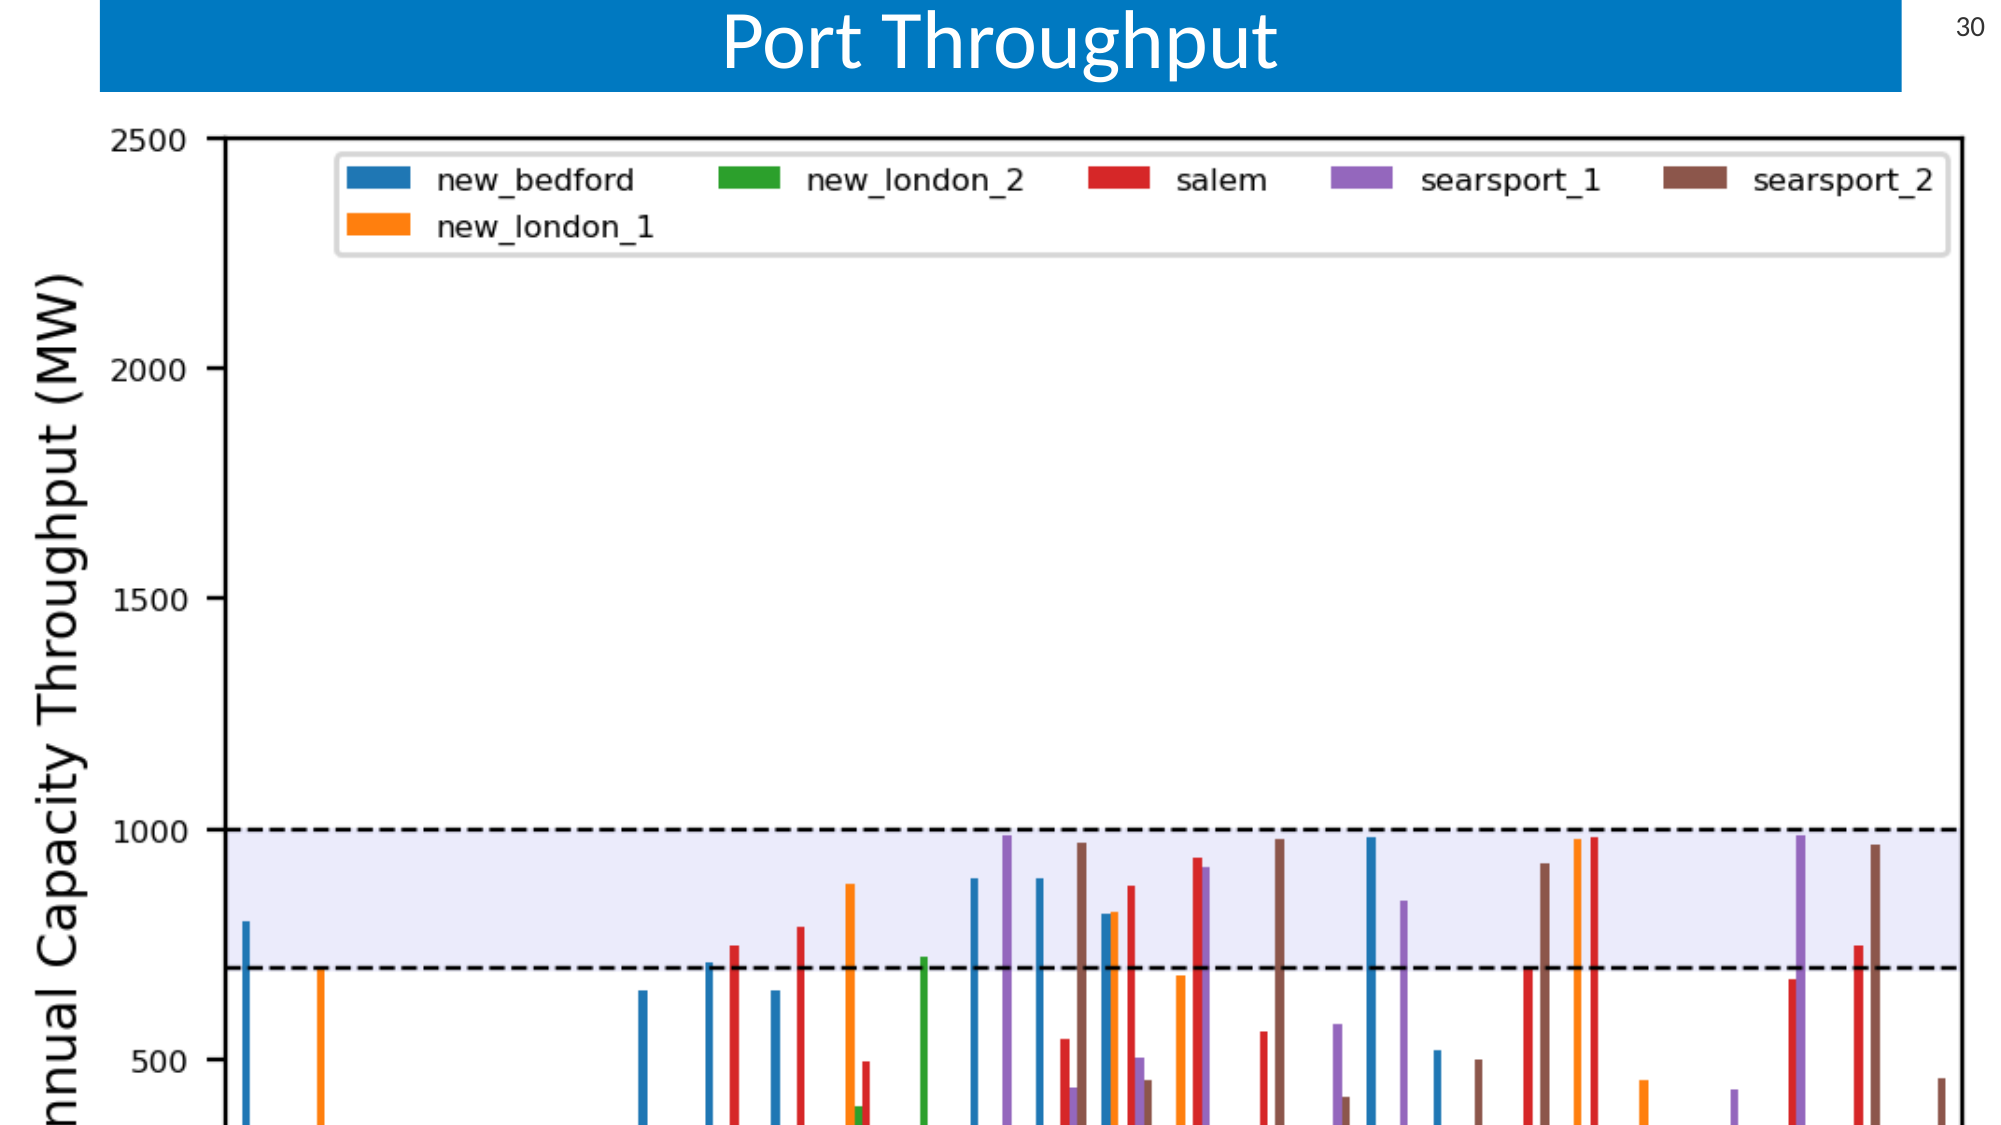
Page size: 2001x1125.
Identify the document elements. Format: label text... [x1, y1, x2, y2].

title Port Throughput [99, 0, 1902, 91]
picture [0, 92, 2000, 1125]
